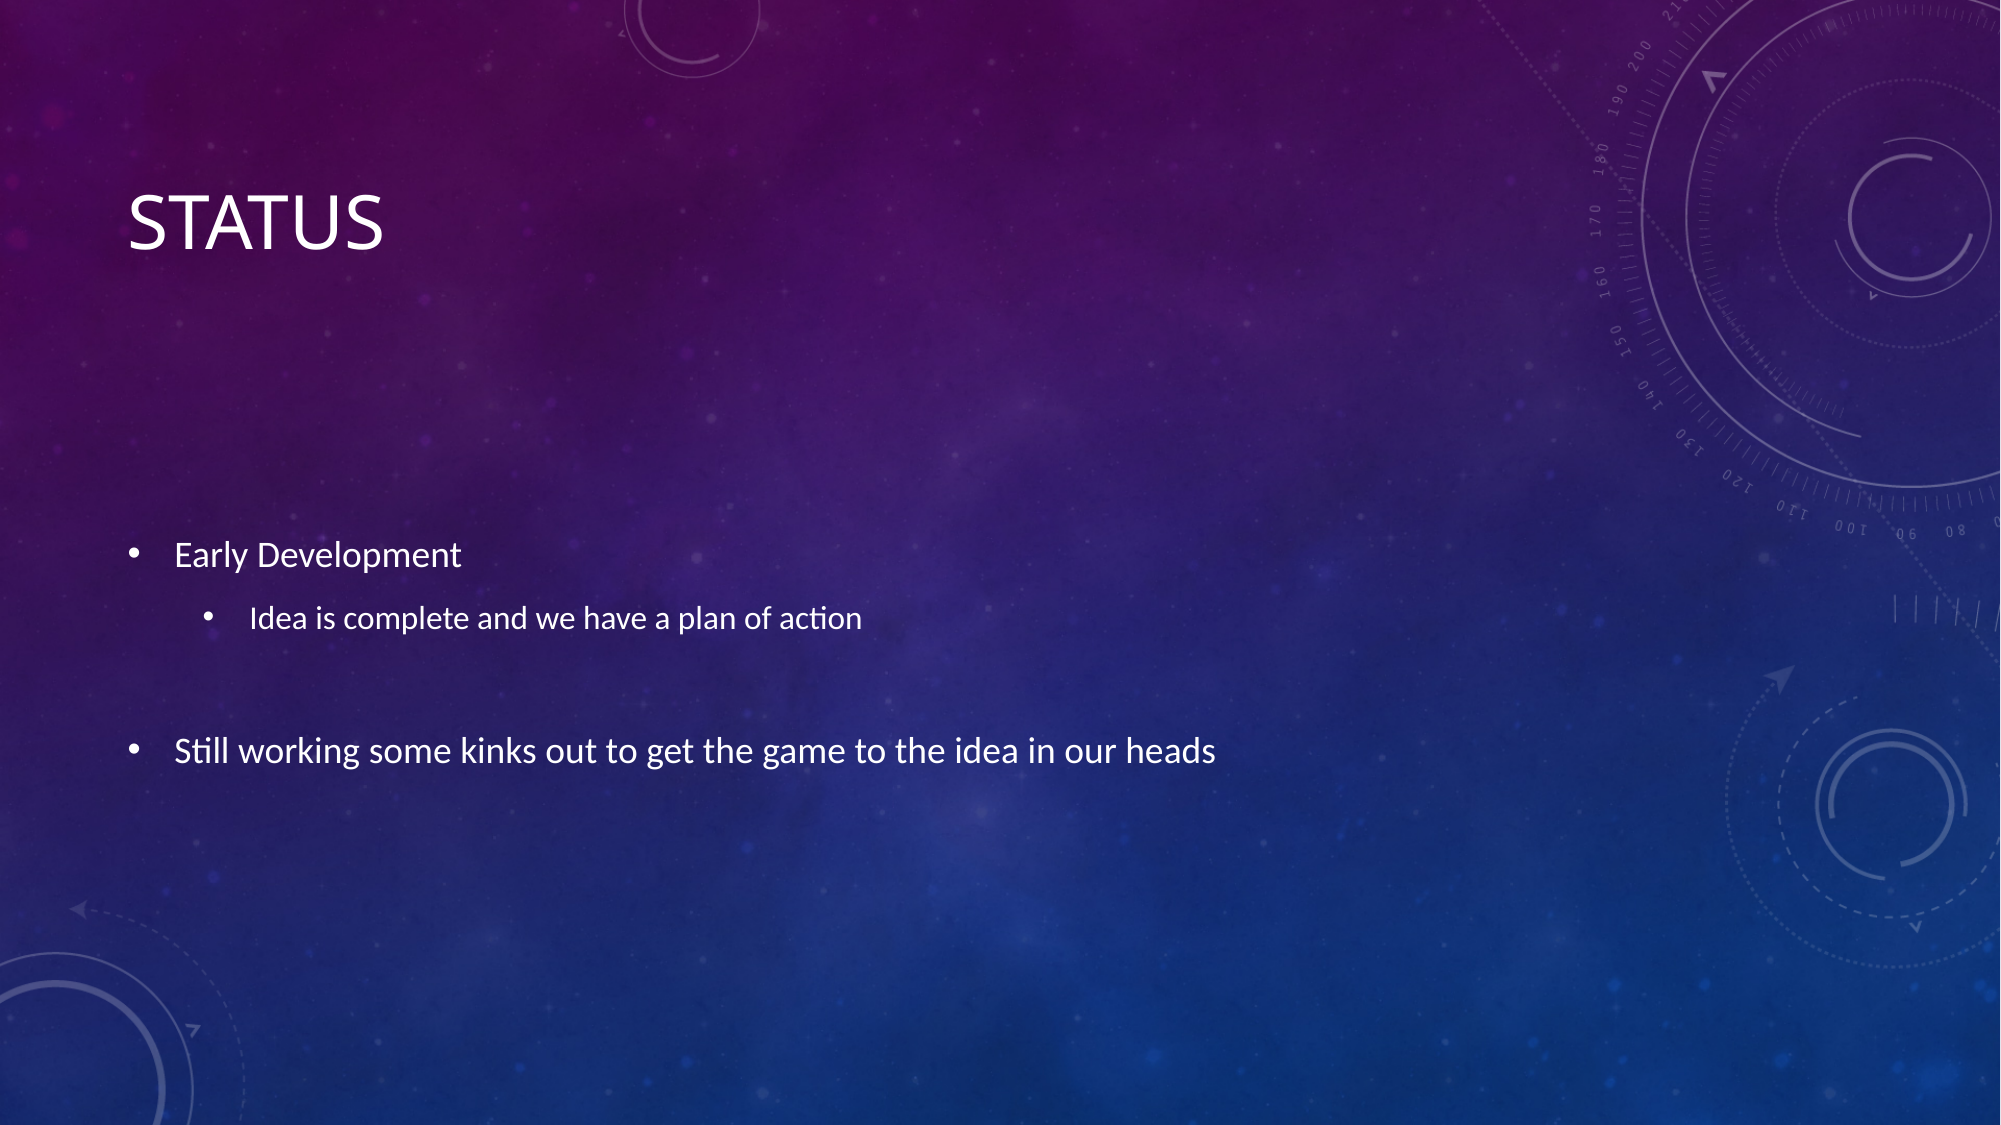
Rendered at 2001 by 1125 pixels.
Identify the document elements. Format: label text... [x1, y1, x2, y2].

title Status [112, 99, 1775, 339]
list Early Development Idea is complete and we have a plan of action Still working some kinks out to get the game to the idea in our heads [112, 351, 1775, 950]
picture [0, 0, 2001, 1125]
